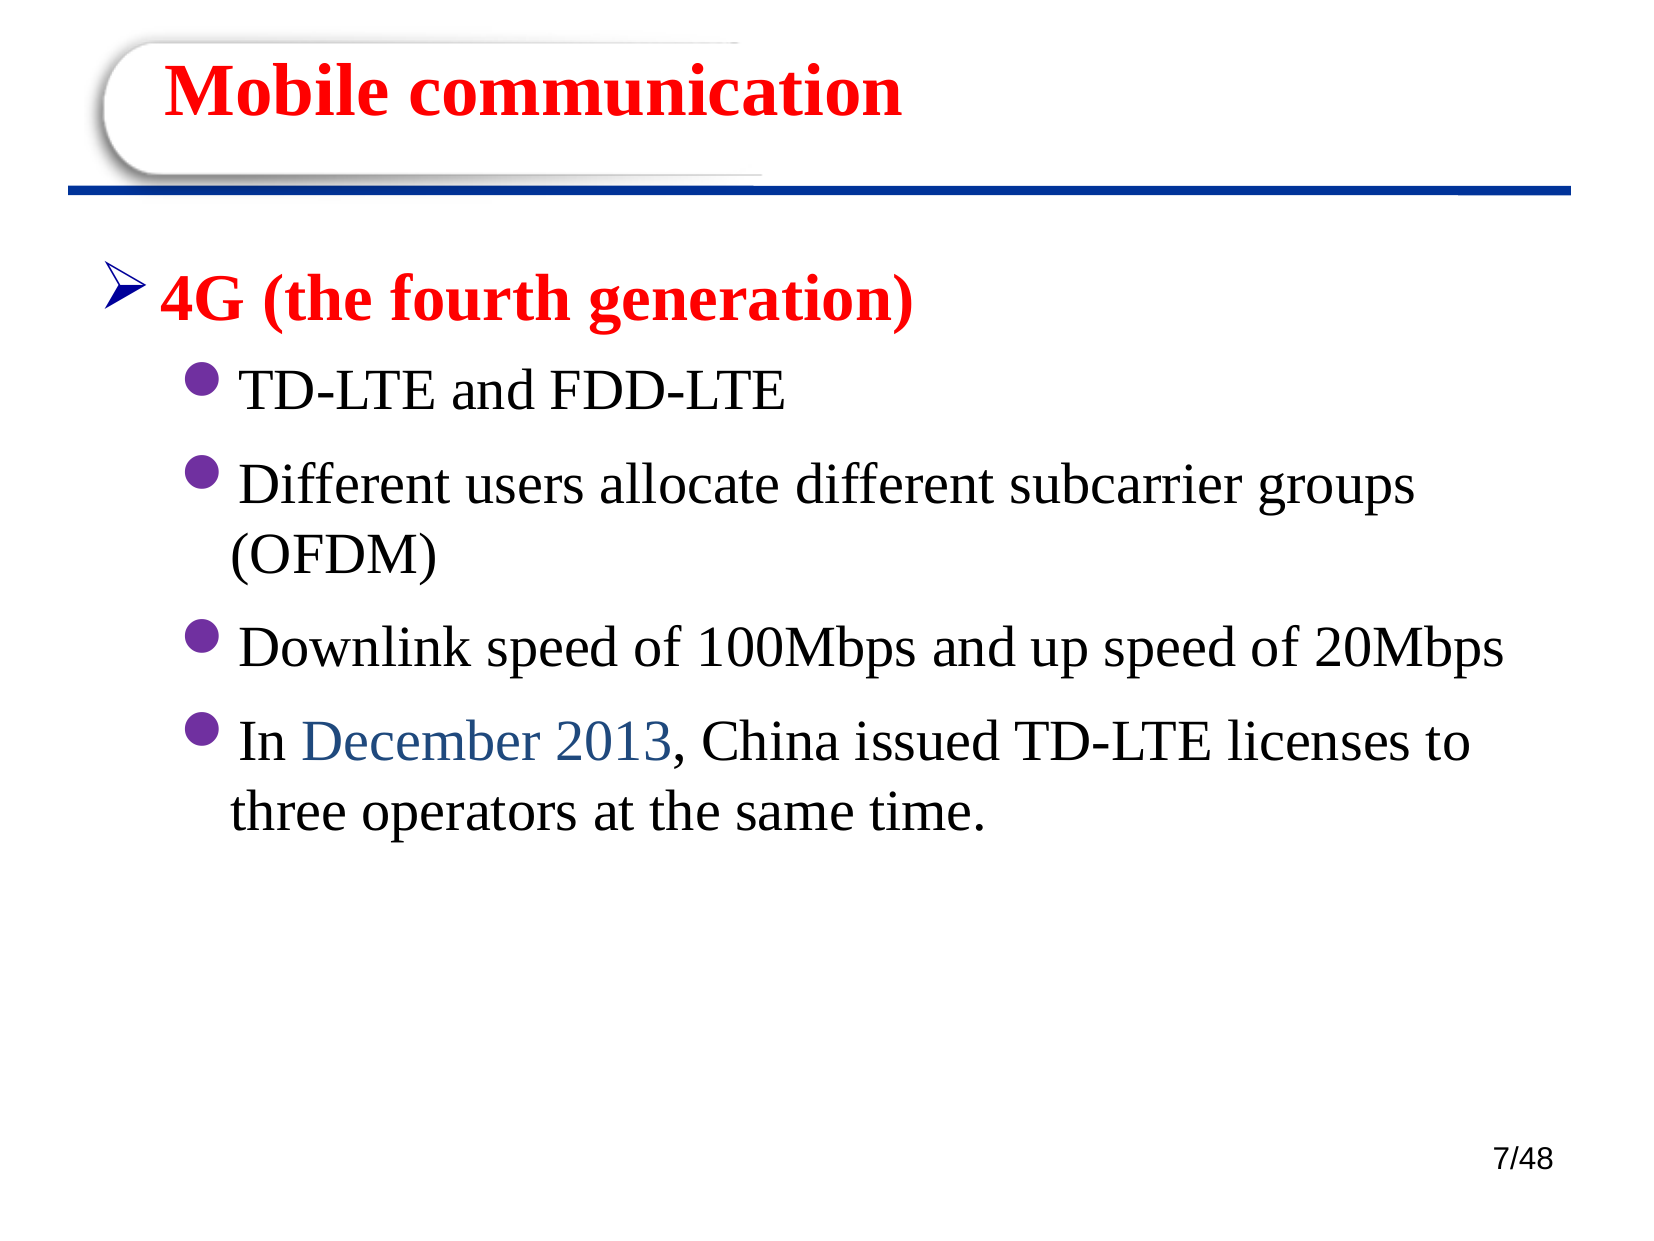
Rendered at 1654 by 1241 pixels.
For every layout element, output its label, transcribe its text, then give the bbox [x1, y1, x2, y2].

list 4G (the fourth generation) TD-LTE and FDD-LTE Different users allocate different subcarrier groups (OFDM) Downlink speed of 100Mbps and up speed of 20Mbps In December 2013, China issued TD-LTE licenses to three operators at the same time. [82, 229, 1572, 1103]
picture [84, 19, 1067, 204]
title Mobile communication [147, 49, 1572, 160]
slide_number 7/48 [1185, 1129, 1572, 1216]
